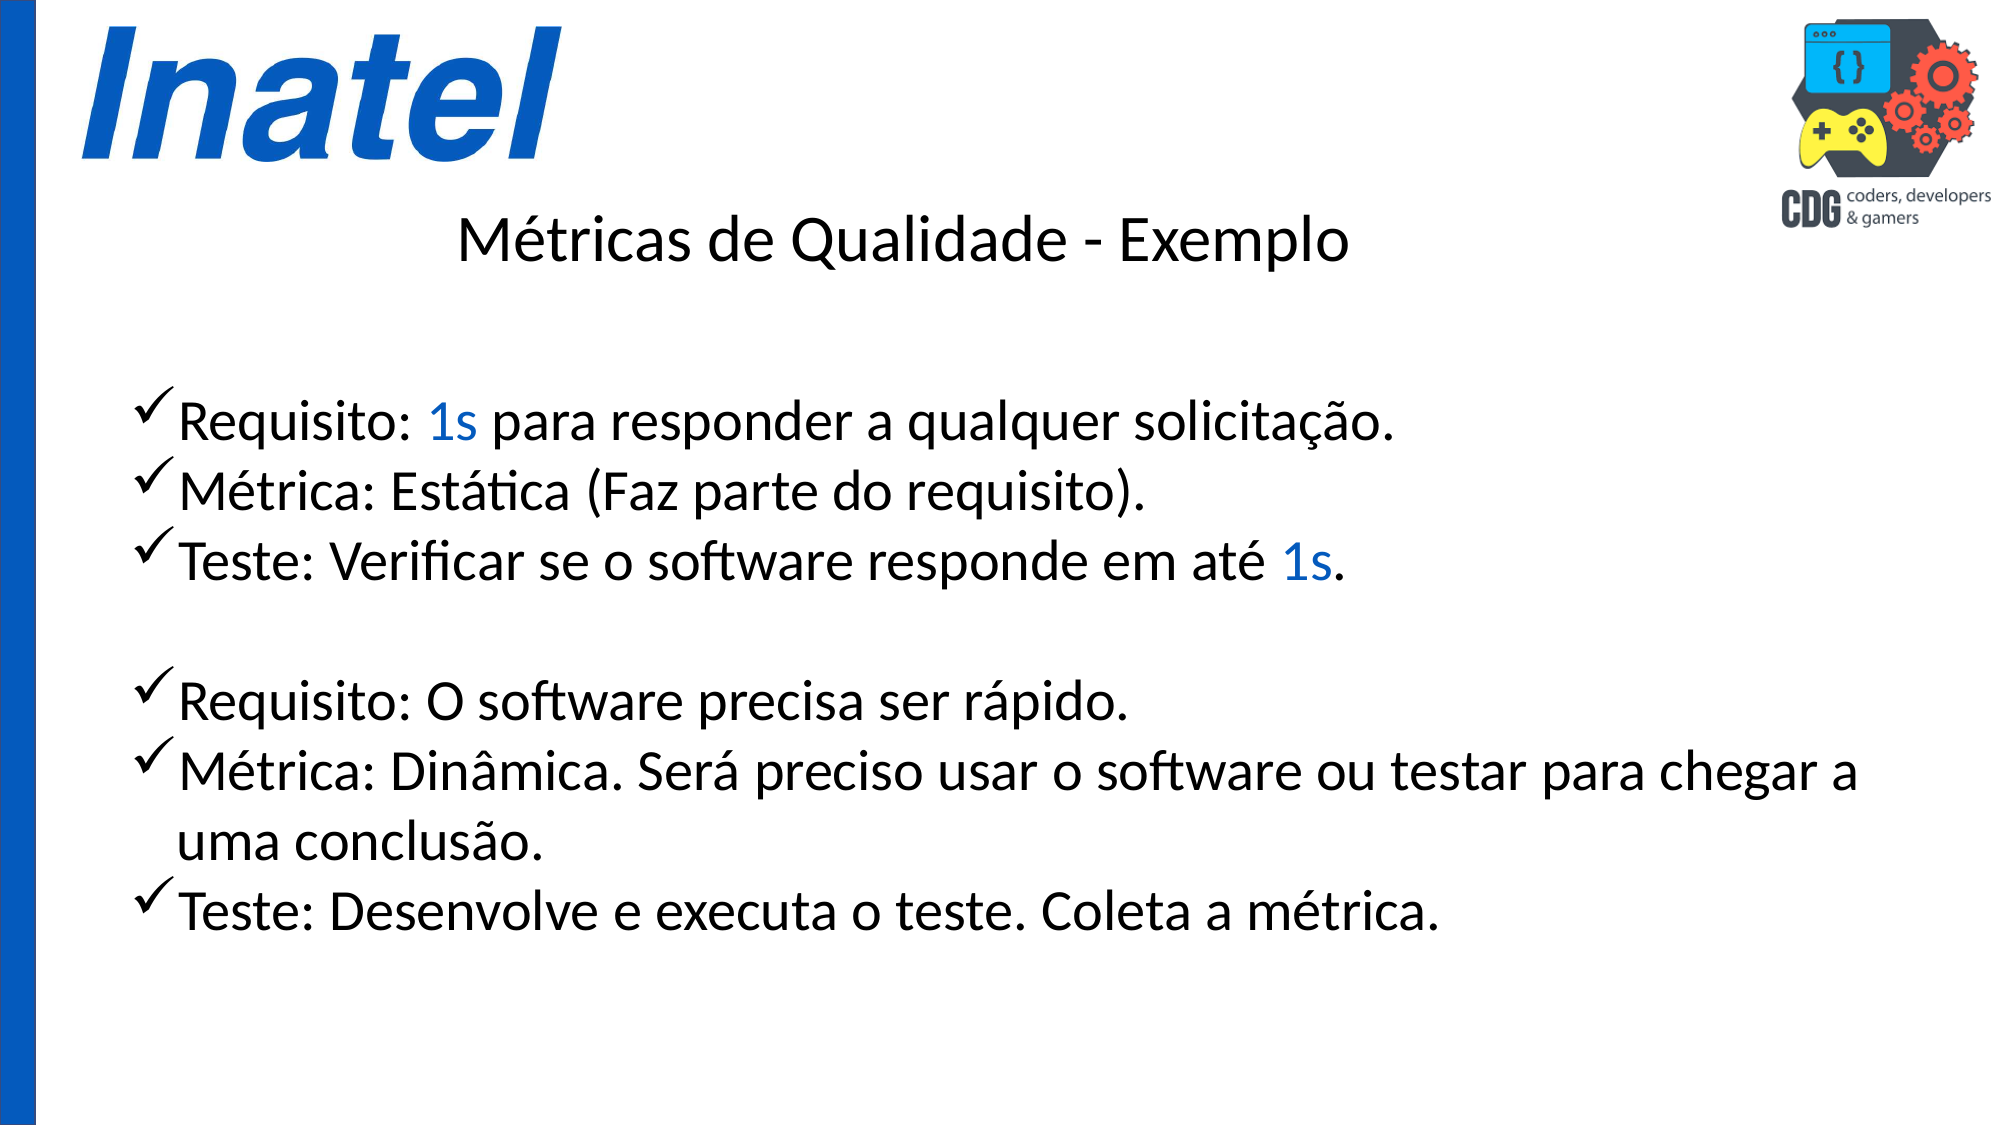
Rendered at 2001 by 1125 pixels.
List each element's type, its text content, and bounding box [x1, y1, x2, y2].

text_box Métricas de Qualidade - Exemplo [75, 187, 1732, 327]
text_box [0, 0, 36, 1125]
picture [81, 26, 562, 162]
picture [1771, 10, 2000, 240]
text_box Requisito: 1s para responder a qualquer solicitação. Métrica: Estática (Faz parte do requisito). Teste: Verificar se o software responde em até 1s. Requisito: O software precisa ser rápido. Métrica: Dinâmica. Será preciso usar o software ou testar para chegar a uma conclusão. Teste: Desenvolve e executa o teste. Coleta a métrica. [115, 375, 1892, 1125]
